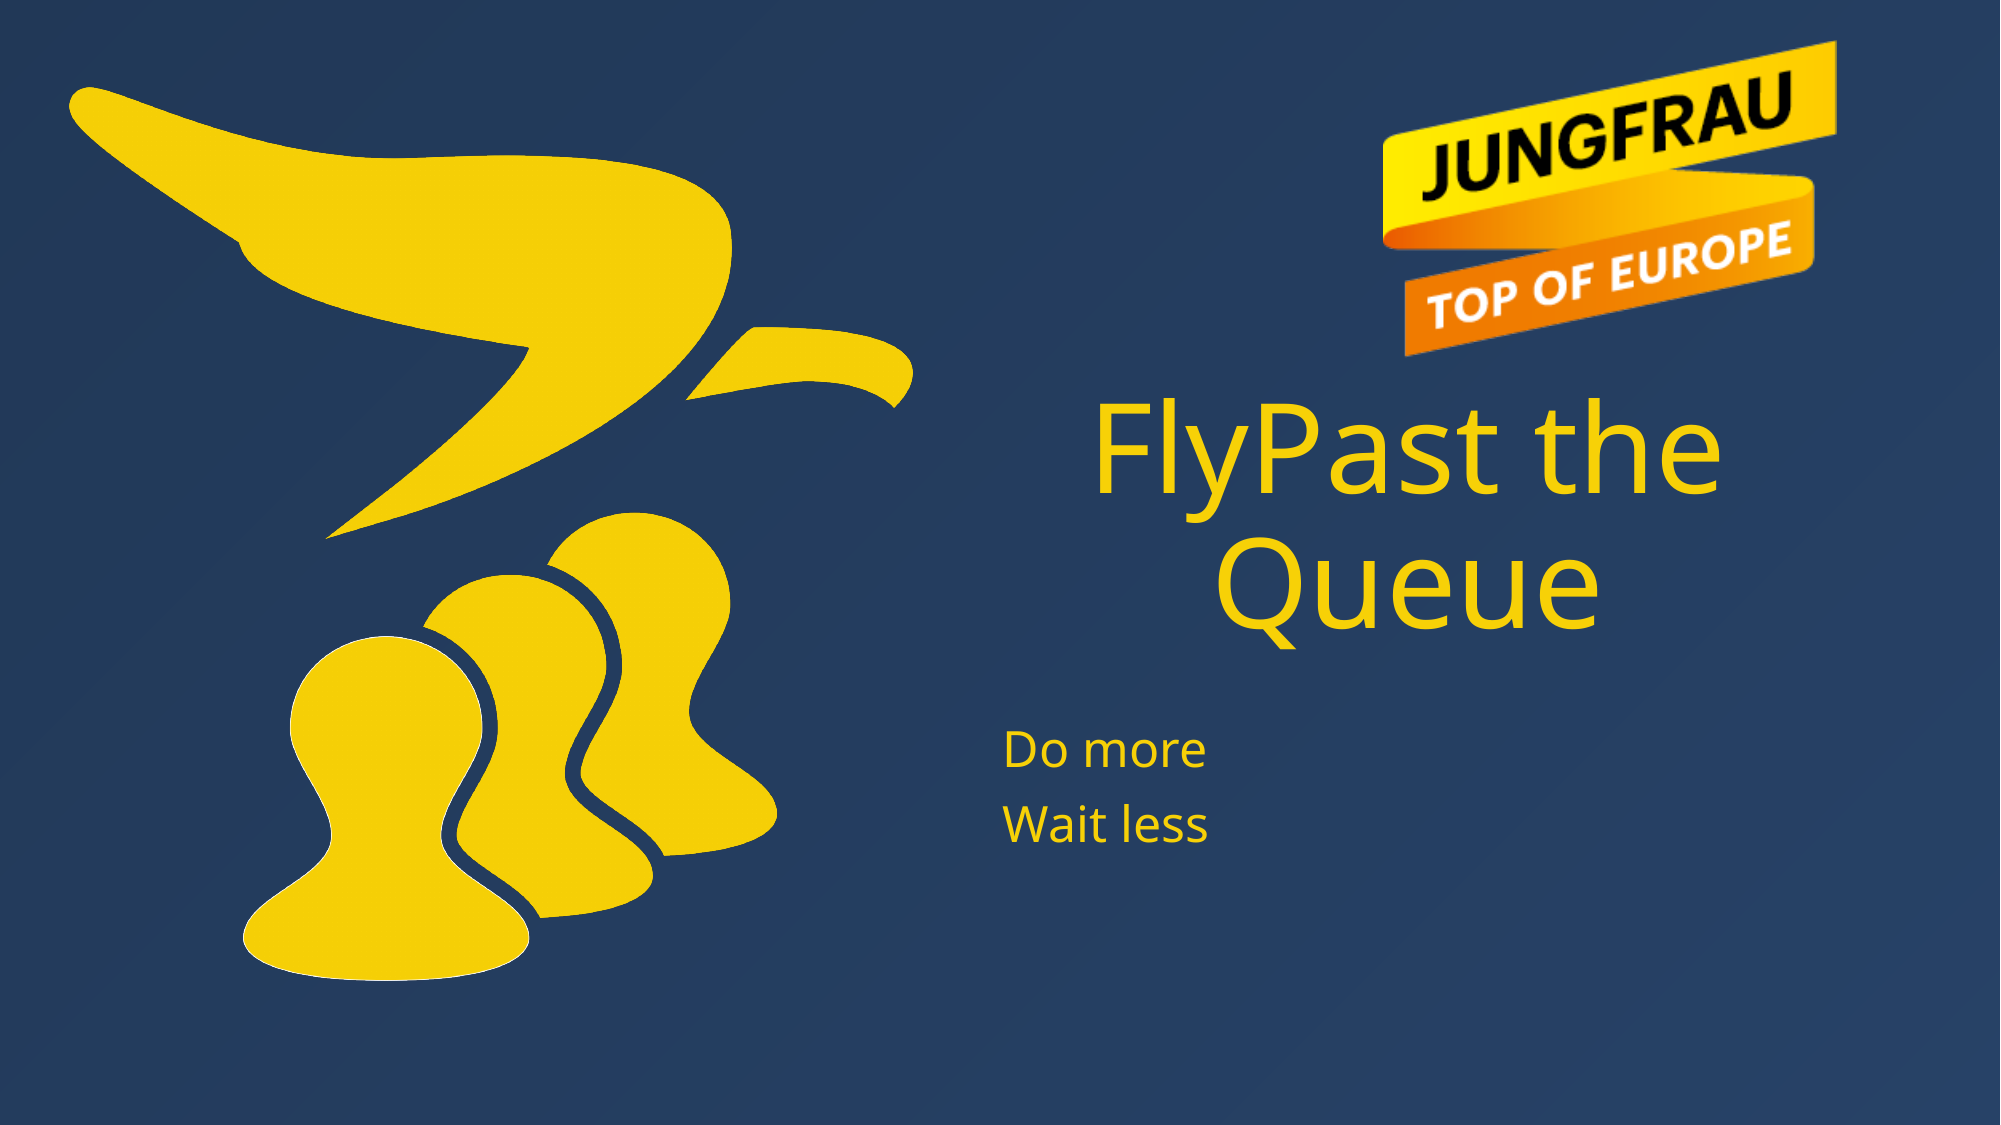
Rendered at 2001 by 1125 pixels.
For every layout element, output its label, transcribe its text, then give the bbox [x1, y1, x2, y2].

picture [1383, 40, 1837, 358]
picture [69, 87, 913, 981]
title FlyPast the Queue [913, 272, 1931, 664]
subtitle Do more Wait less [987, 717, 1738, 989]
